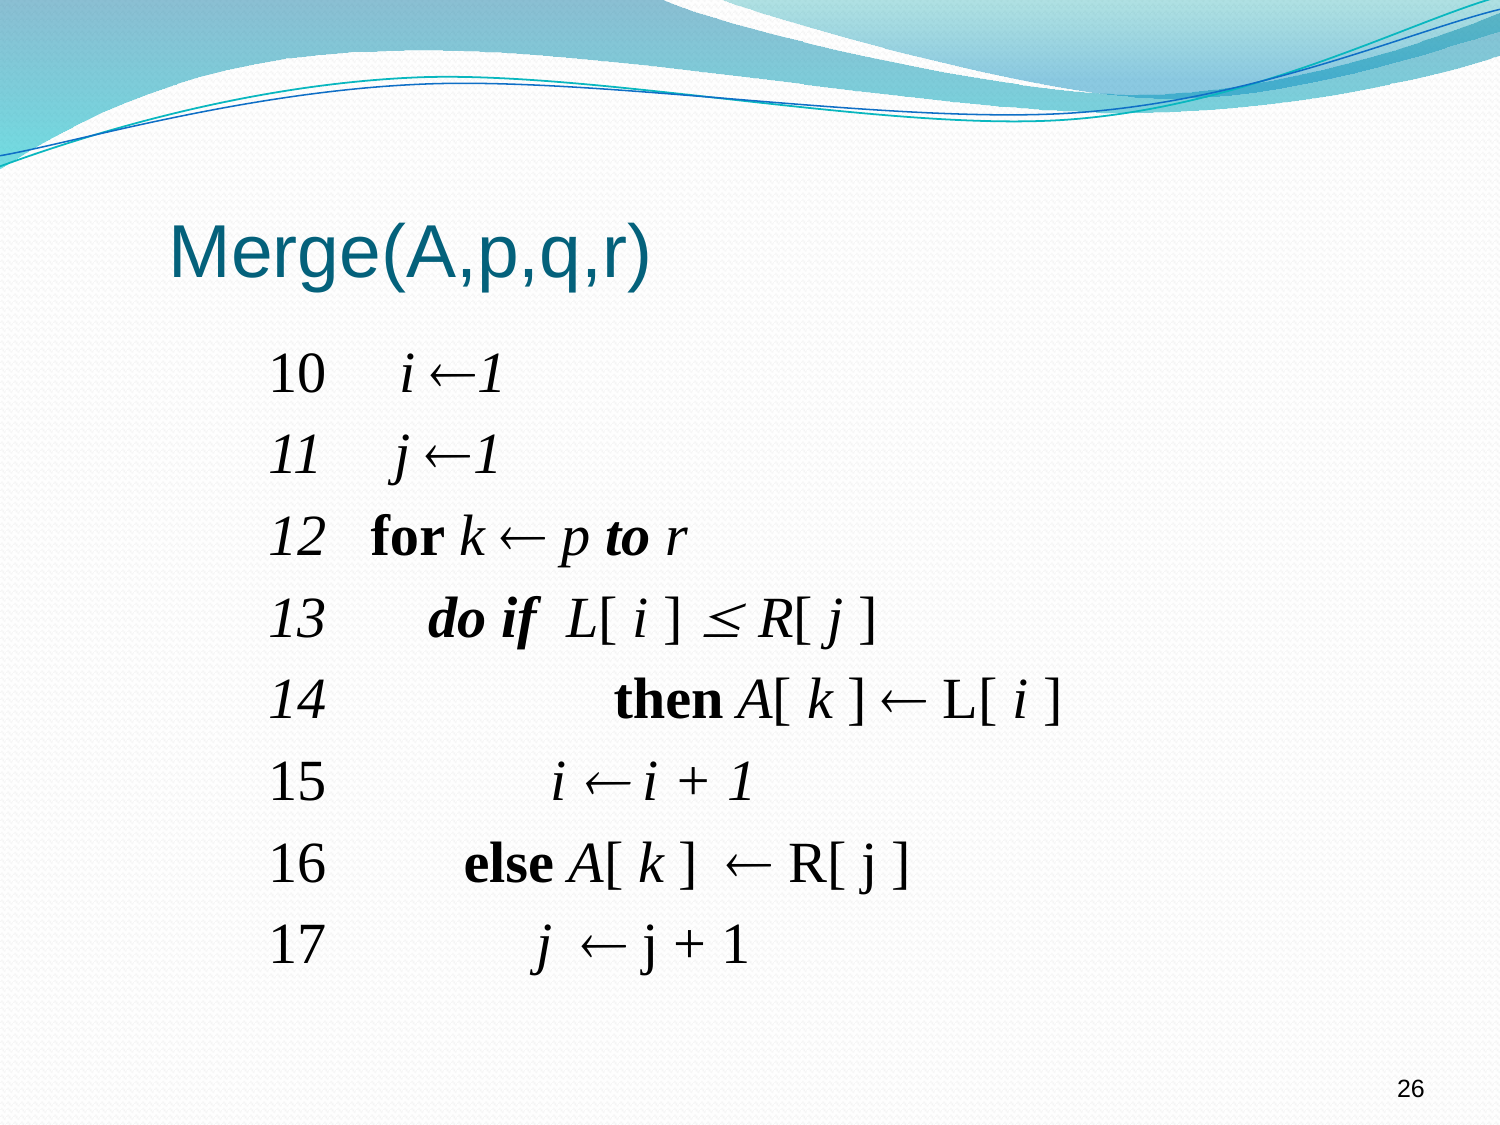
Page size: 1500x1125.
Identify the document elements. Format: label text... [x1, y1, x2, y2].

list 10 i 1 11 j 1 12 for k  p to r 13 do if L[ i ]  R[ j ] 14 then A[ k ]  L[ i ] 15 i  i + 1 16 else A[ k ]  R[ j ] 17 j  j + 1 [253, 326, 1306, 1094]
slide_number 26 [1299, 1042, 1425, 1103]
title Merge(A,p,q,r) [75, 115, 1425, 303]
